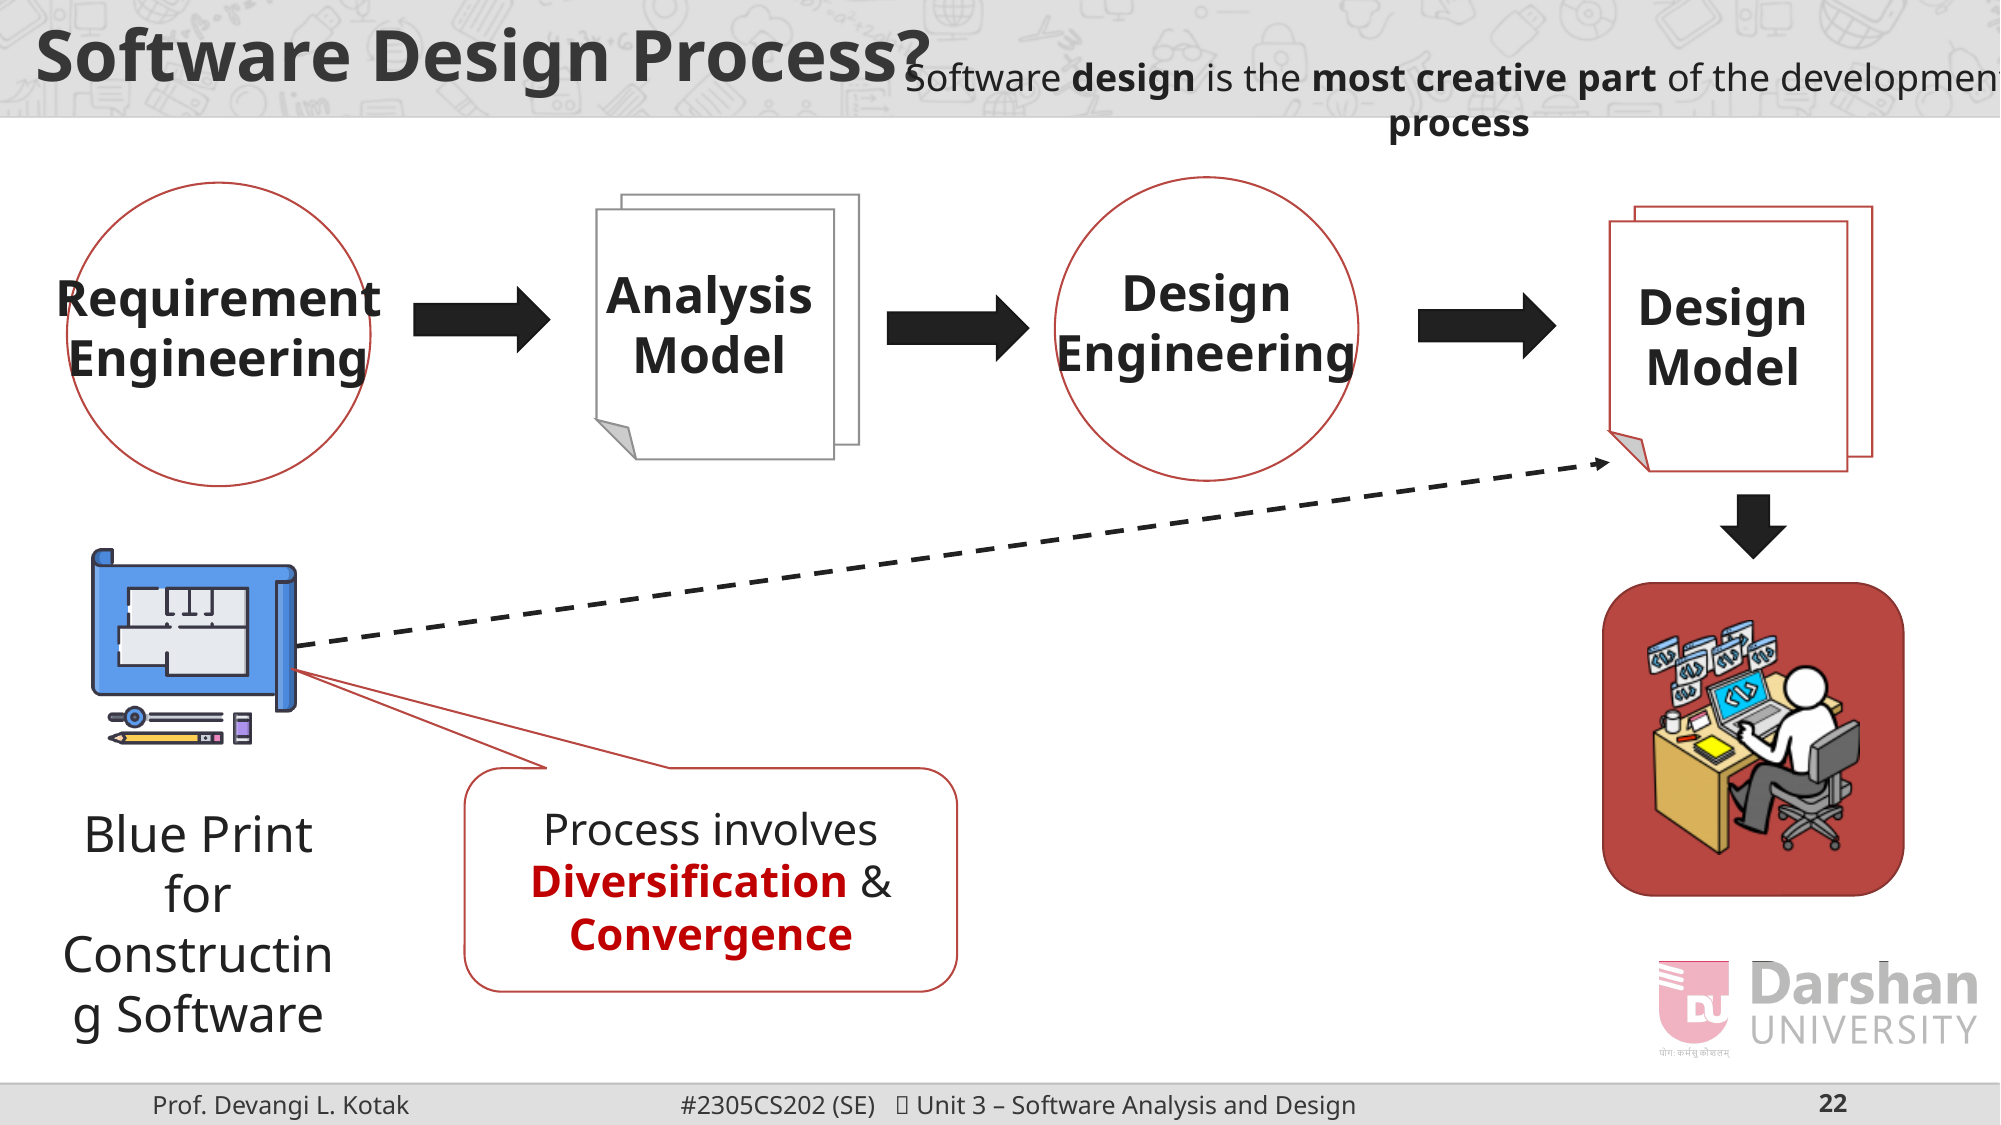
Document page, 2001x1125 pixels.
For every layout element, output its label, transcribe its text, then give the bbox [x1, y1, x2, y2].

text_box [1418, 292, 1557, 360]
text_box [1602, 582, 1905, 897]
text_box Design Model [1622, 268, 1824, 404]
picture [1647, 620, 1860, 855]
title Software Design Process? [0, 0, 2000, 117]
text_box [1719, 494, 1788, 560]
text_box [1659, 961, 1977, 1058]
text_box [1074, 176, 1340, 253]
text_box [413, 285, 551, 354]
text_box Process involves Diversification & Convergence [297, 669, 959, 993]
text_box Software design is the most creative part of the development process [868, 47, 2000, 152]
text_box [1066, 389, 1348, 462]
text_box Analysis Model [592, 256, 828, 392]
text_box Requirement Engineering [40, 259, 397, 394]
text_box [78, 394, 360, 488]
text_box [1633, 205, 1874, 458]
text_box Design Engineering [1040, 253, 1373, 389]
text_box [593, 208, 836, 461]
picture [91, 543, 297, 749]
text_box [886, 294, 1030, 362]
text_box [620, 193, 861, 446]
text_box [85, 181, 352, 259]
text_box Blue Print for Constructing Software [46, 794, 351, 1050]
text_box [296, 462, 1610, 647]
text_box [1606, 220, 1849, 473]
